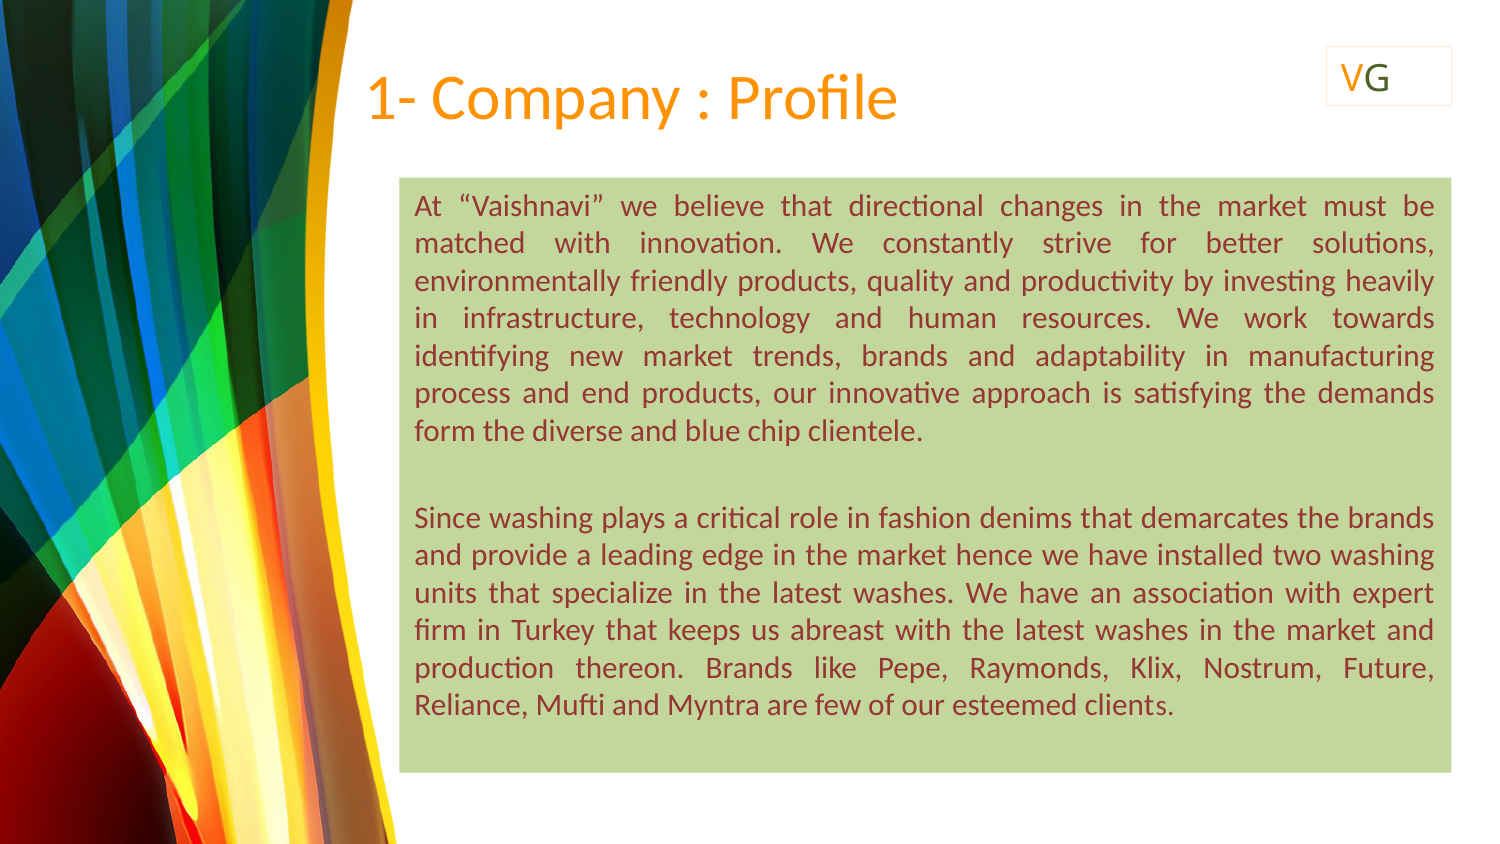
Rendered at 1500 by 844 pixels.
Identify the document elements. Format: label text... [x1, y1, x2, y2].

title 1- Company : Profile [349, 46, 1352, 141]
list At “Vaishnavi” we believe that directional changes in the market must be matched with innovation. We constantly strive for better solutions, environmentally friendly products, quality and productivity by investing heavily in infrastructure, technology and human resources. We work towards identifying new market trends, brands and adaptability in manufacturing process and end products, our innovative approach is satisfying the demands form the diverse and blue chip clientele. Since washing plays a critical role in fashion denims that demarcates the brands and provide a leading edge in the market hence we have installed two washing units that specialize in the latest washes. We have an association with expert firm in Turkey that keeps us abreast with the latest washes in the market and production thereon. Brands like Pepe, Raymonds, Klix, Nostrum, Future, Reliance, Mufti and Myntra are few of our esteemed clients. [399, 177, 1452, 773]
picture [250, 137, 254, 160]
picture [250, 117, 254, 134]
picture [0, 0, 1500, 844]
picture [48, 432, 52, 443]
text_box VG [1326, 46, 1452, 106]
